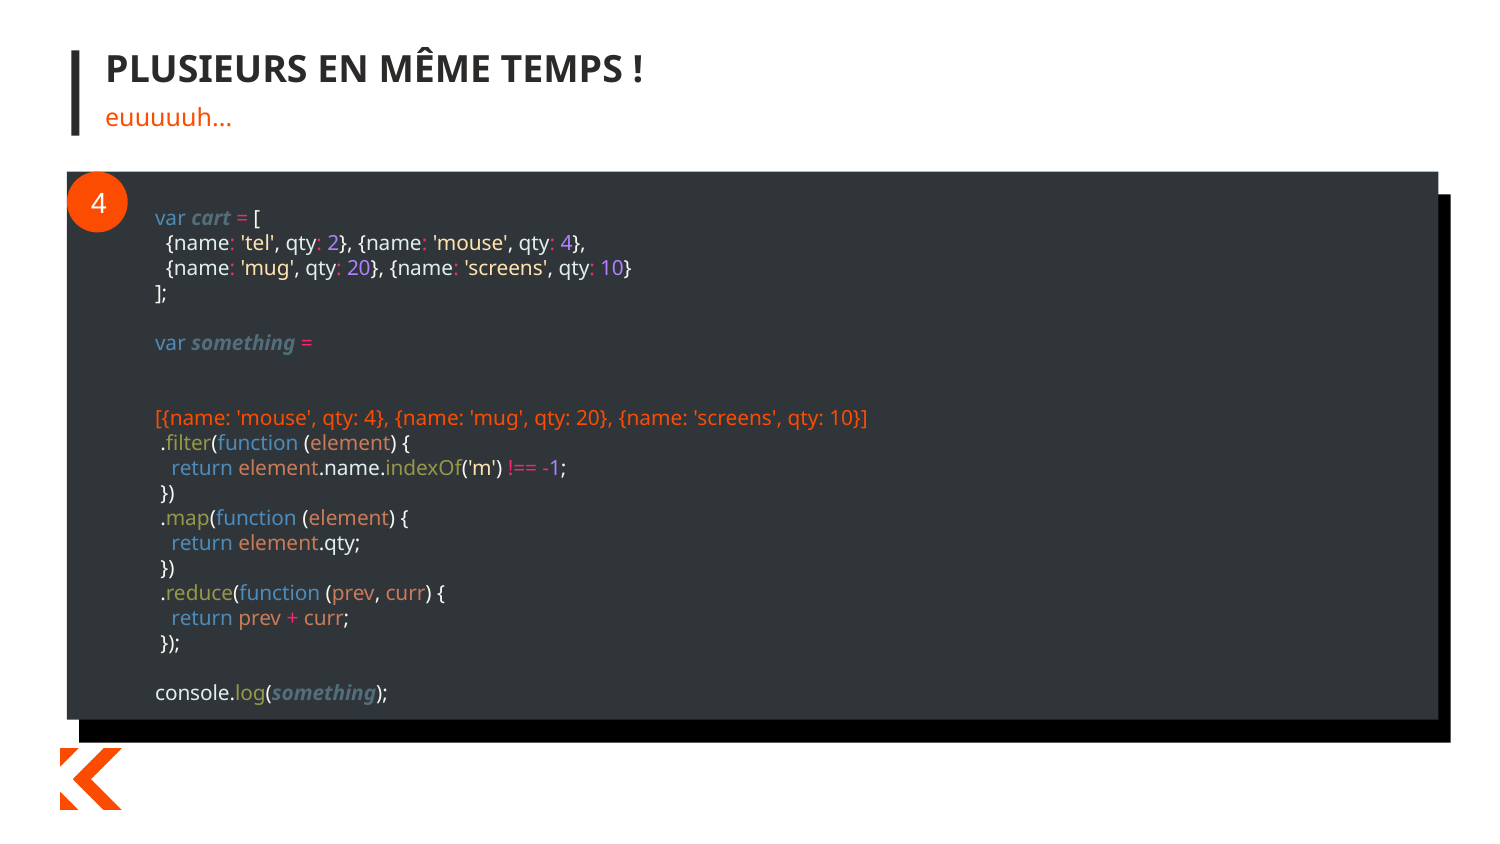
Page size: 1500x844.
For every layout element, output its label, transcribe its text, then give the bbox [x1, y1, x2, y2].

title PLUSIEURS EN MÊME TEMPS ! [90, 30, 1205, 92]
subtitle euuuuuh... [90, 82, 1169, 127]
picture [60, 748, 122, 810]
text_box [66, 171, 1451, 743]
